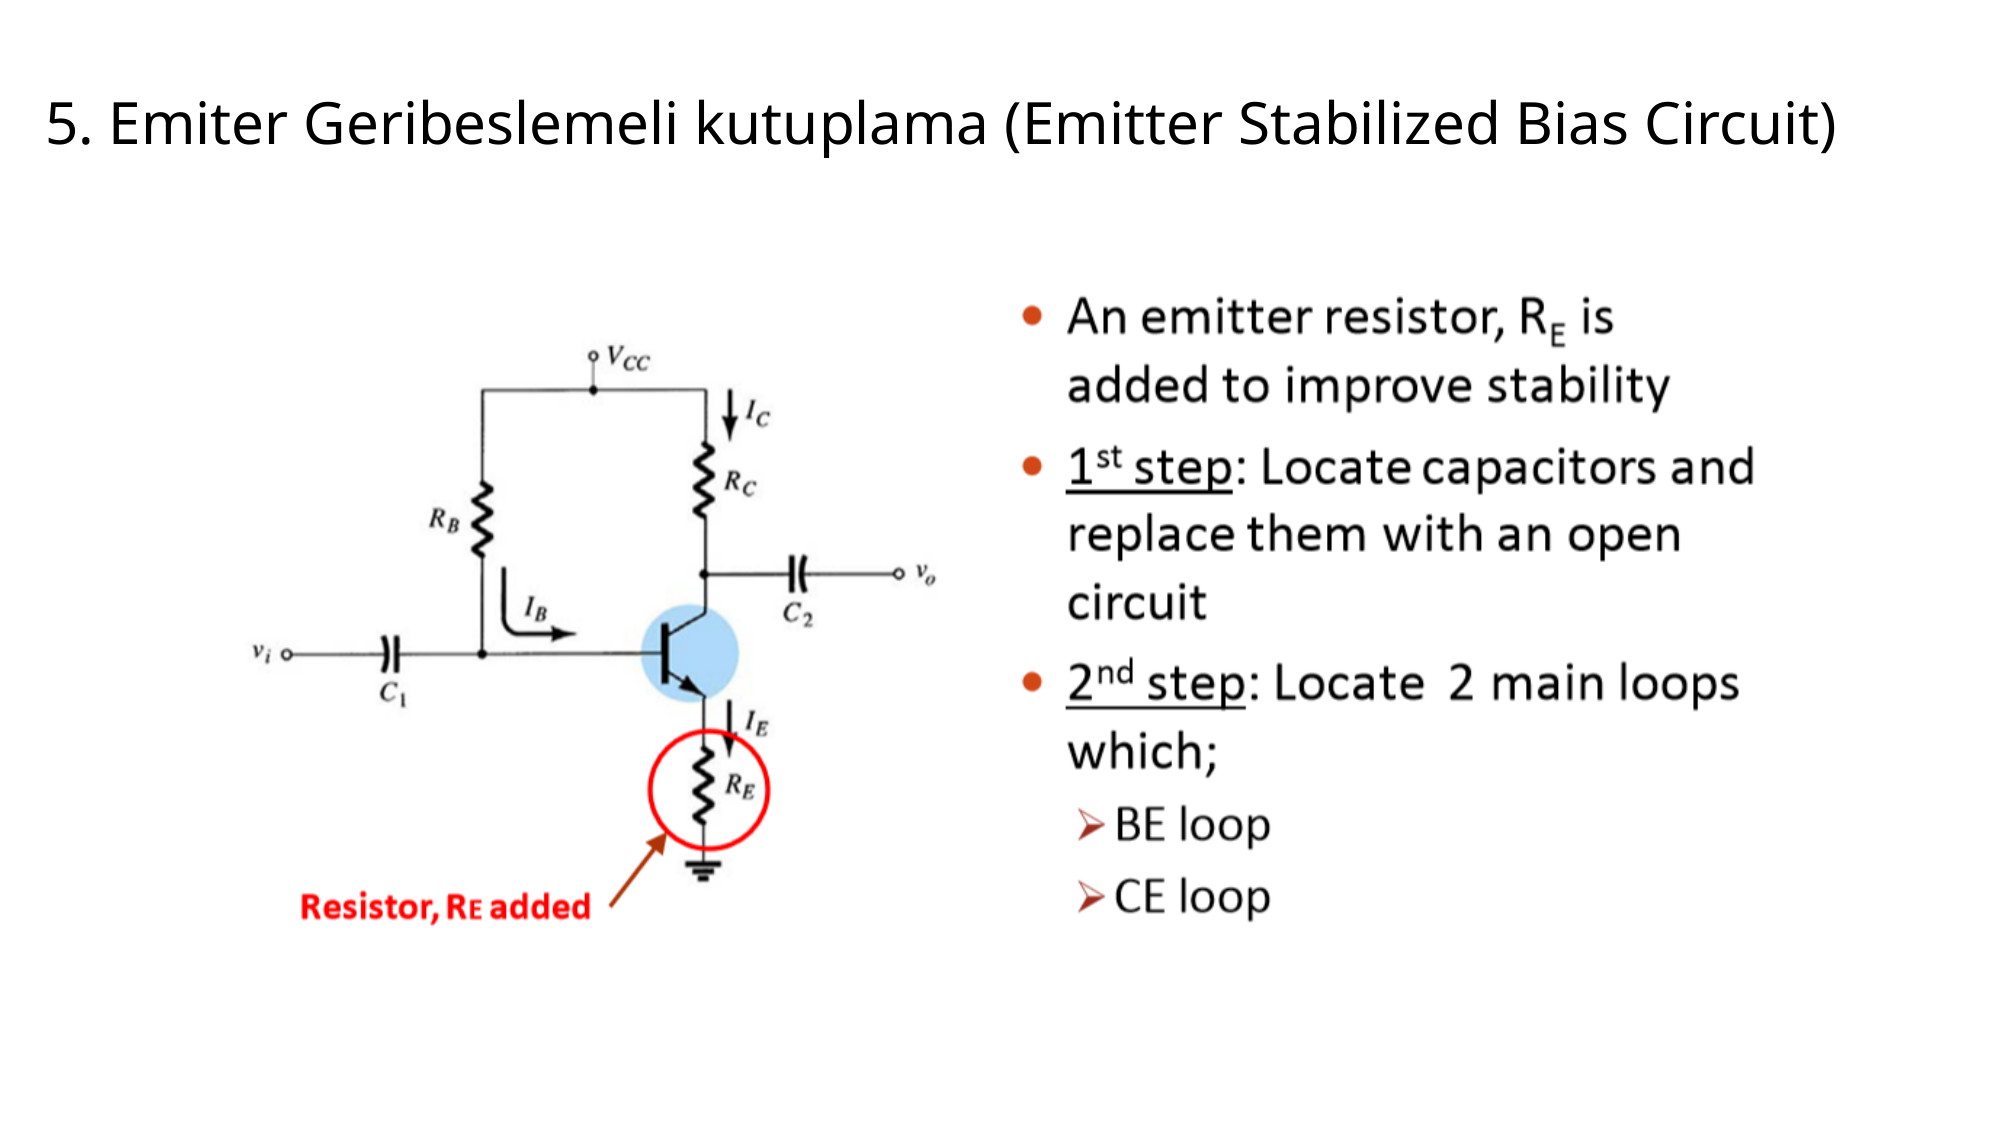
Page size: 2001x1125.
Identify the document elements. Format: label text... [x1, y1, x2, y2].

picture [242, 235, 1791, 982]
text_box 5. Emiter Geribeslemeli kutuplama (Emitter Stabilized Bias Circuit) [30, 78, 1898, 164]
